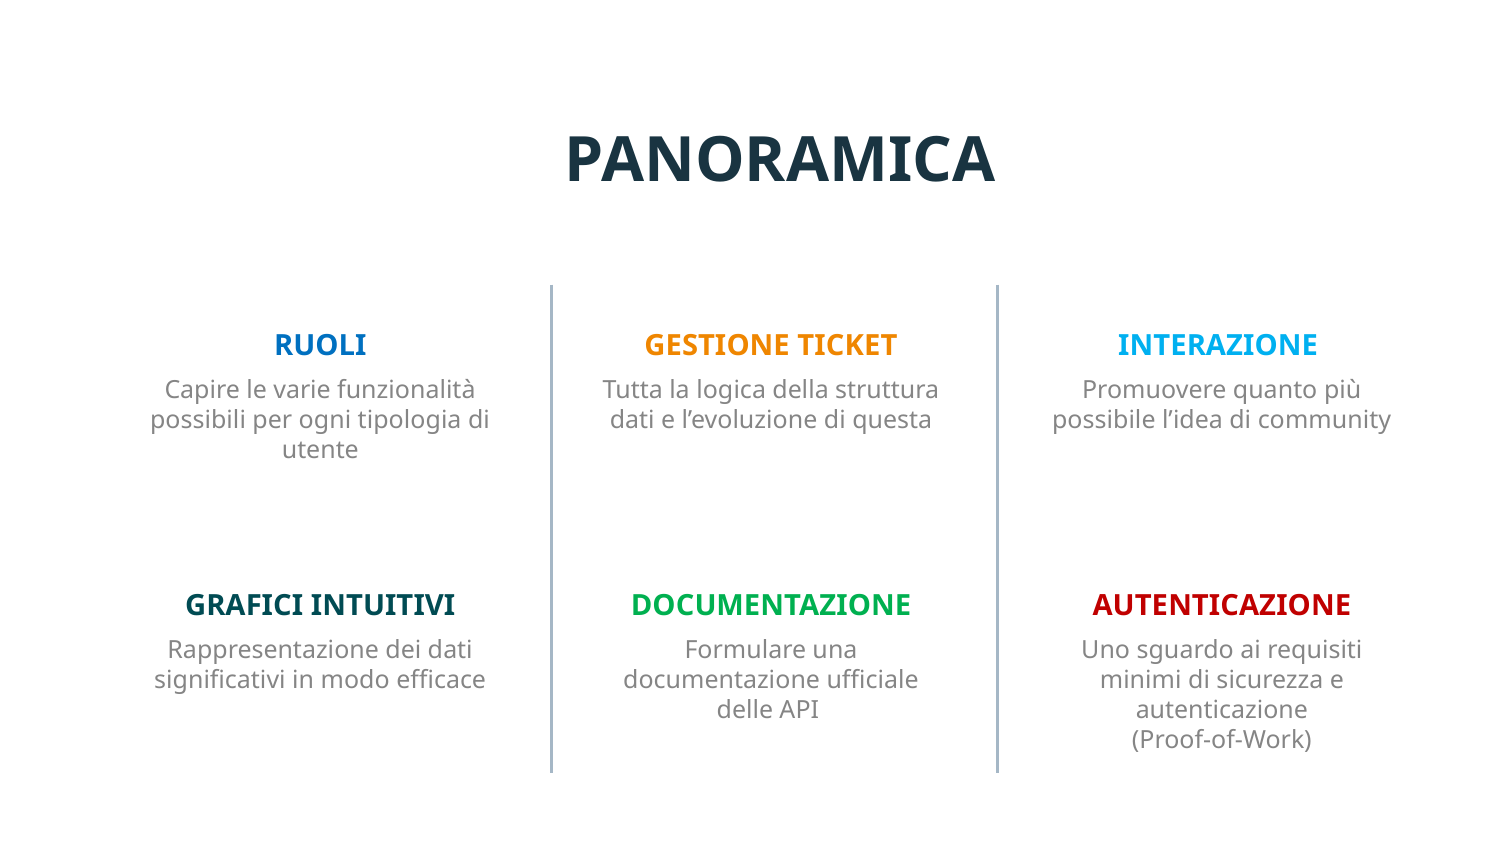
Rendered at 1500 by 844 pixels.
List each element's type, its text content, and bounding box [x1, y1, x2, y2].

title GESTIONE TICKET [577, 302, 965, 377]
title Rappresentazione dei dati significativi in modo efficace [126, 637, 514, 741]
title RUOLI [126, 302, 514, 377]
title Uno sguardo ai requisiti minimi di sicurezza e autenticazione (Proof-of-Work) [1028, 637, 1416, 741]
title Capire le varie funzionalità possibili per ogni tipologia di utente [126, 377, 514, 482]
title PANORAMICA [227, 103, 1334, 198]
title INTERAZIONE [1028, 302, 1416, 377]
title Formulare una documentazione ufficiale delle API [577, 637, 965, 741]
title Promuovere quanto più possibile l’idea di community [1028, 377, 1416, 482]
title Tutta la logica della struttura dati e l’evoluzione di questa [577, 377, 965, 482]
title AUTENTICAZIONE [1028, 561, 1416, 637]
title DOCUMENTAZIONE [577, 561, 965, 637]
title GRAFICI INTUITIVI [126, 561, 514, 637]
